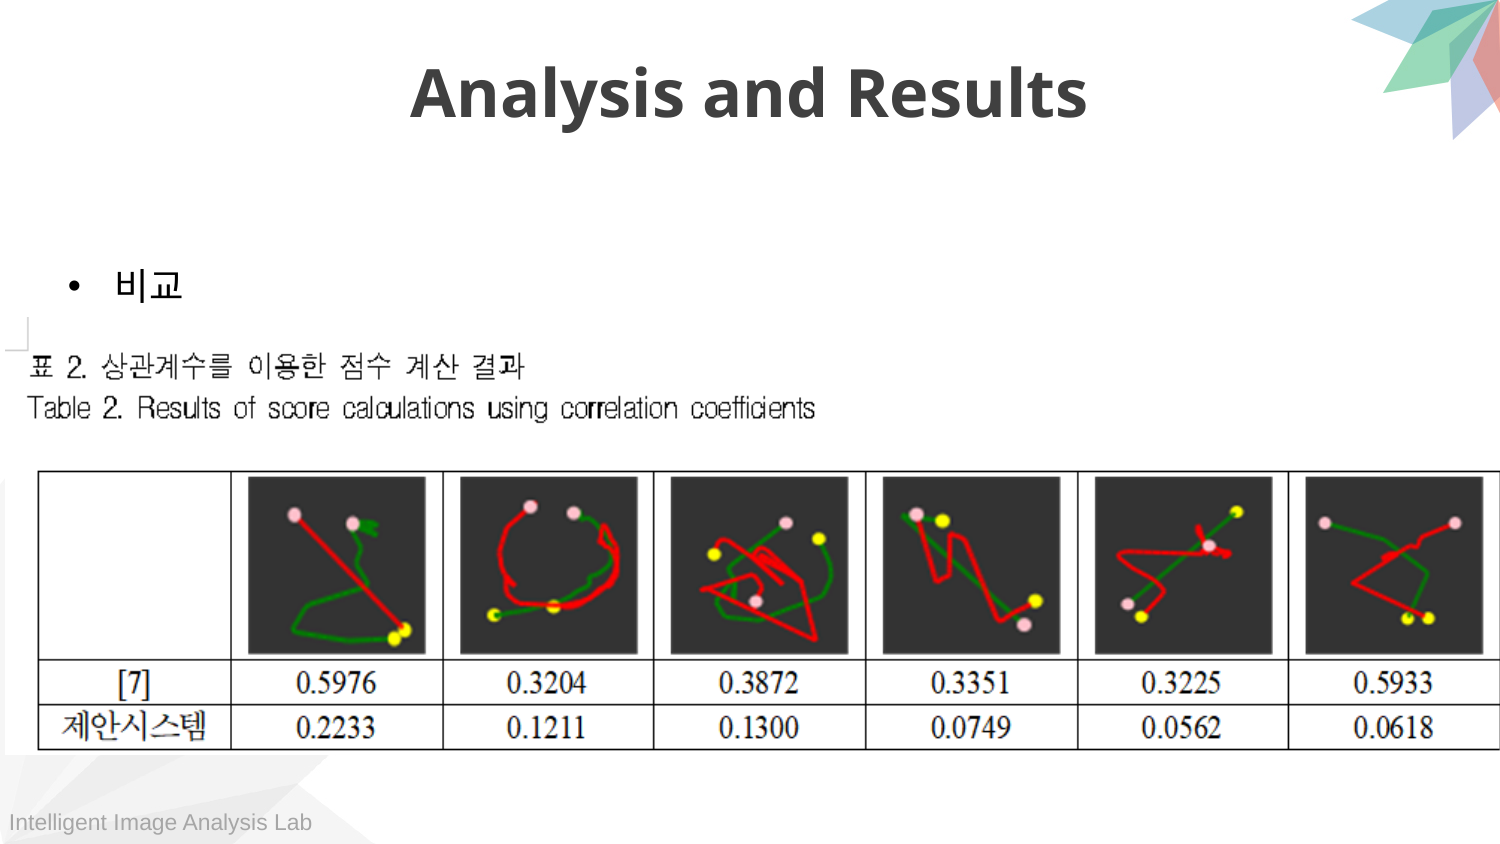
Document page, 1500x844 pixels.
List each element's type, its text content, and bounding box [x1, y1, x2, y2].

list Analysis and Results [0, 75, 1500, 139]
picture [0, 139, 1500, 844]
text_box 비교 [53, 232, 1459, 315]
text_box [0, 0, 1500, 75]
